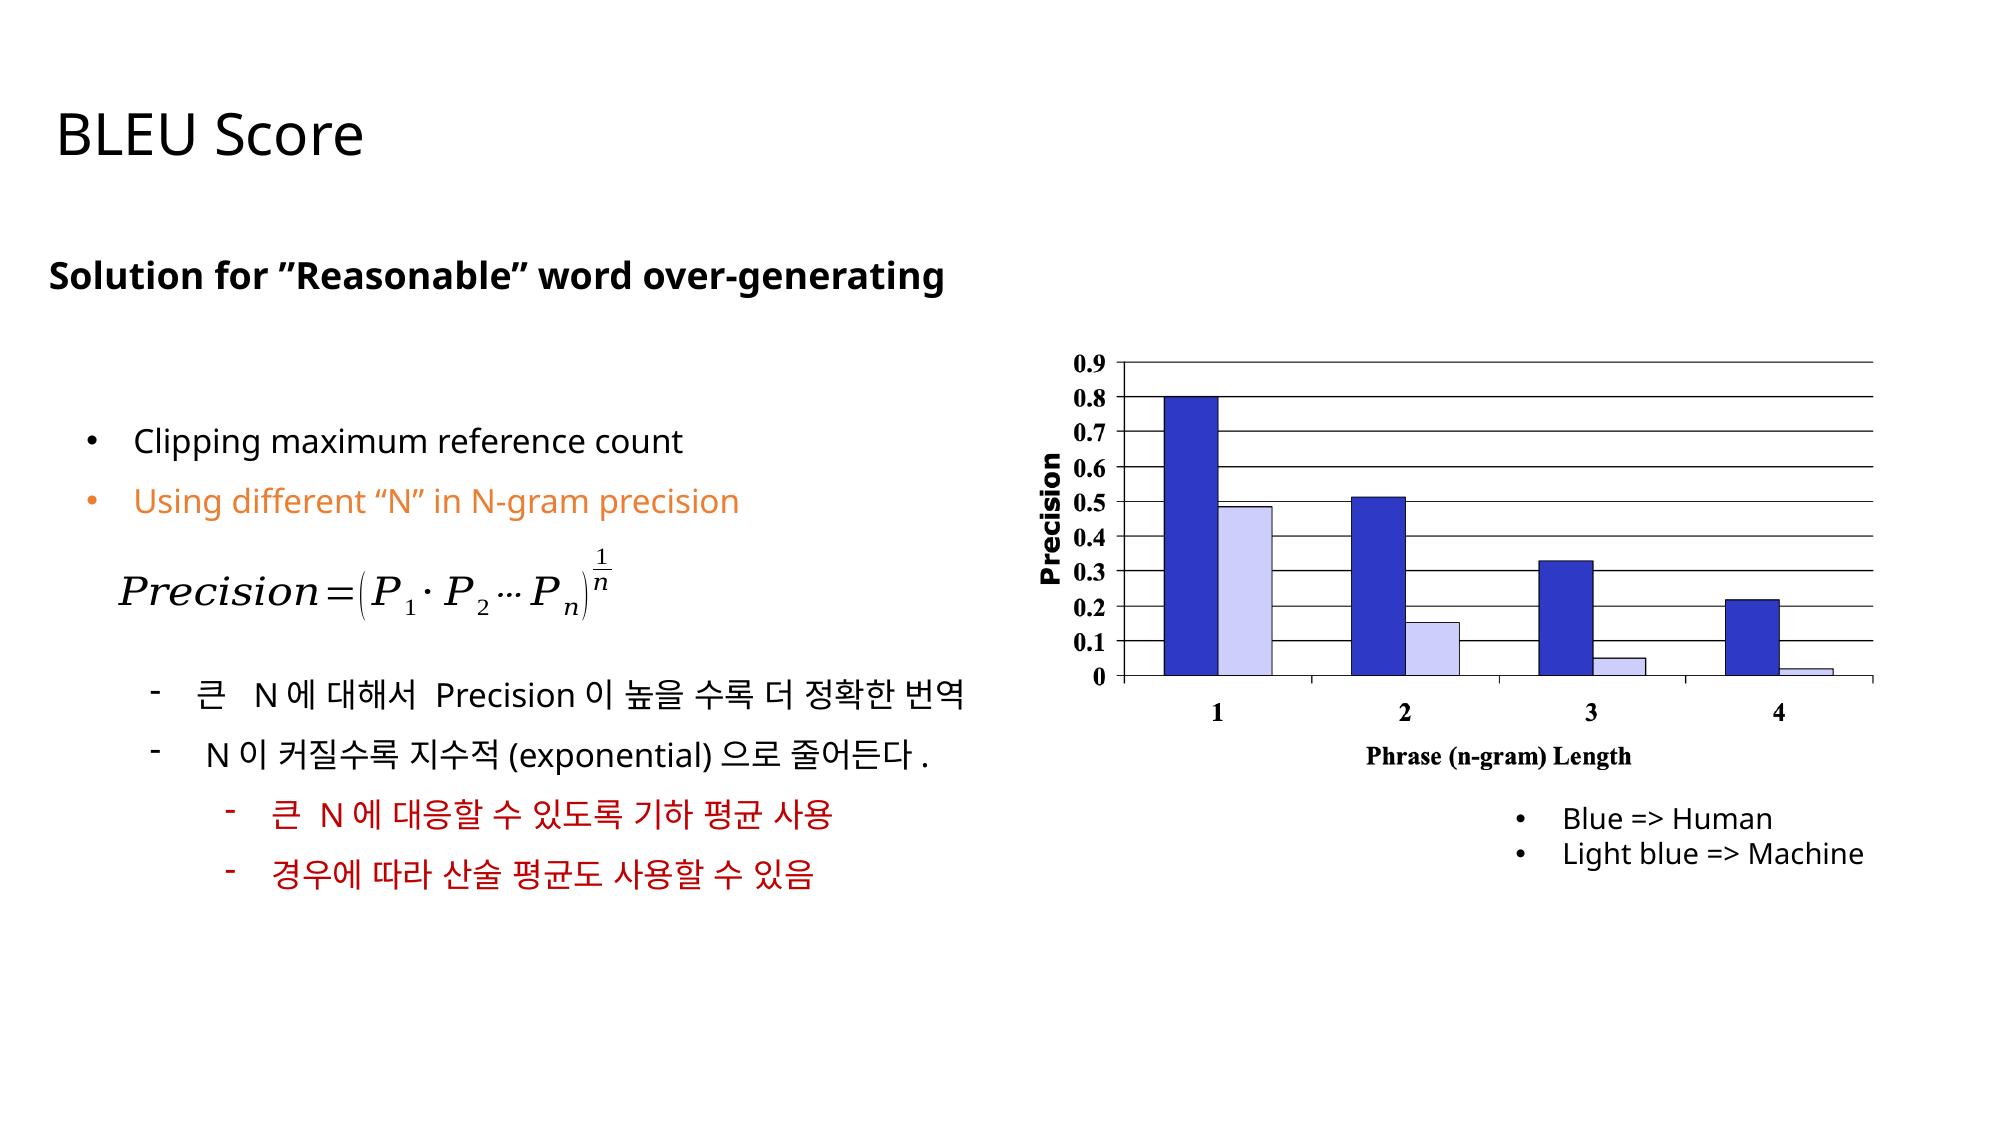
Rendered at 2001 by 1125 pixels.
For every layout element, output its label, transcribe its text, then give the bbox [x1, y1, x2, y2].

text_box Blue => Human Light blue => Machine [1500, 793, 1880, 878]
text_box Clipping maximum reference count Using different “N” in N-gram precision [71, 393, 757, 528]
text_box BLEU Score [40, 89, 380, 175]
text_box Solution for ”Reasonable” word over-generating [33, 244, 962, 305]
text_box 큰 N에 대해서 Precision이 높을 수록 더 정확한 번역 N이 커질수록 지수적(exponential)으로 줄어든다. 큰 N에 대응할 수 있도록 기하 평균 사용 경우에 따라 산술 평균도 사용할 수 있음 [134, 646, 982, 962]
picture [1021, 343, 1884, 782]
